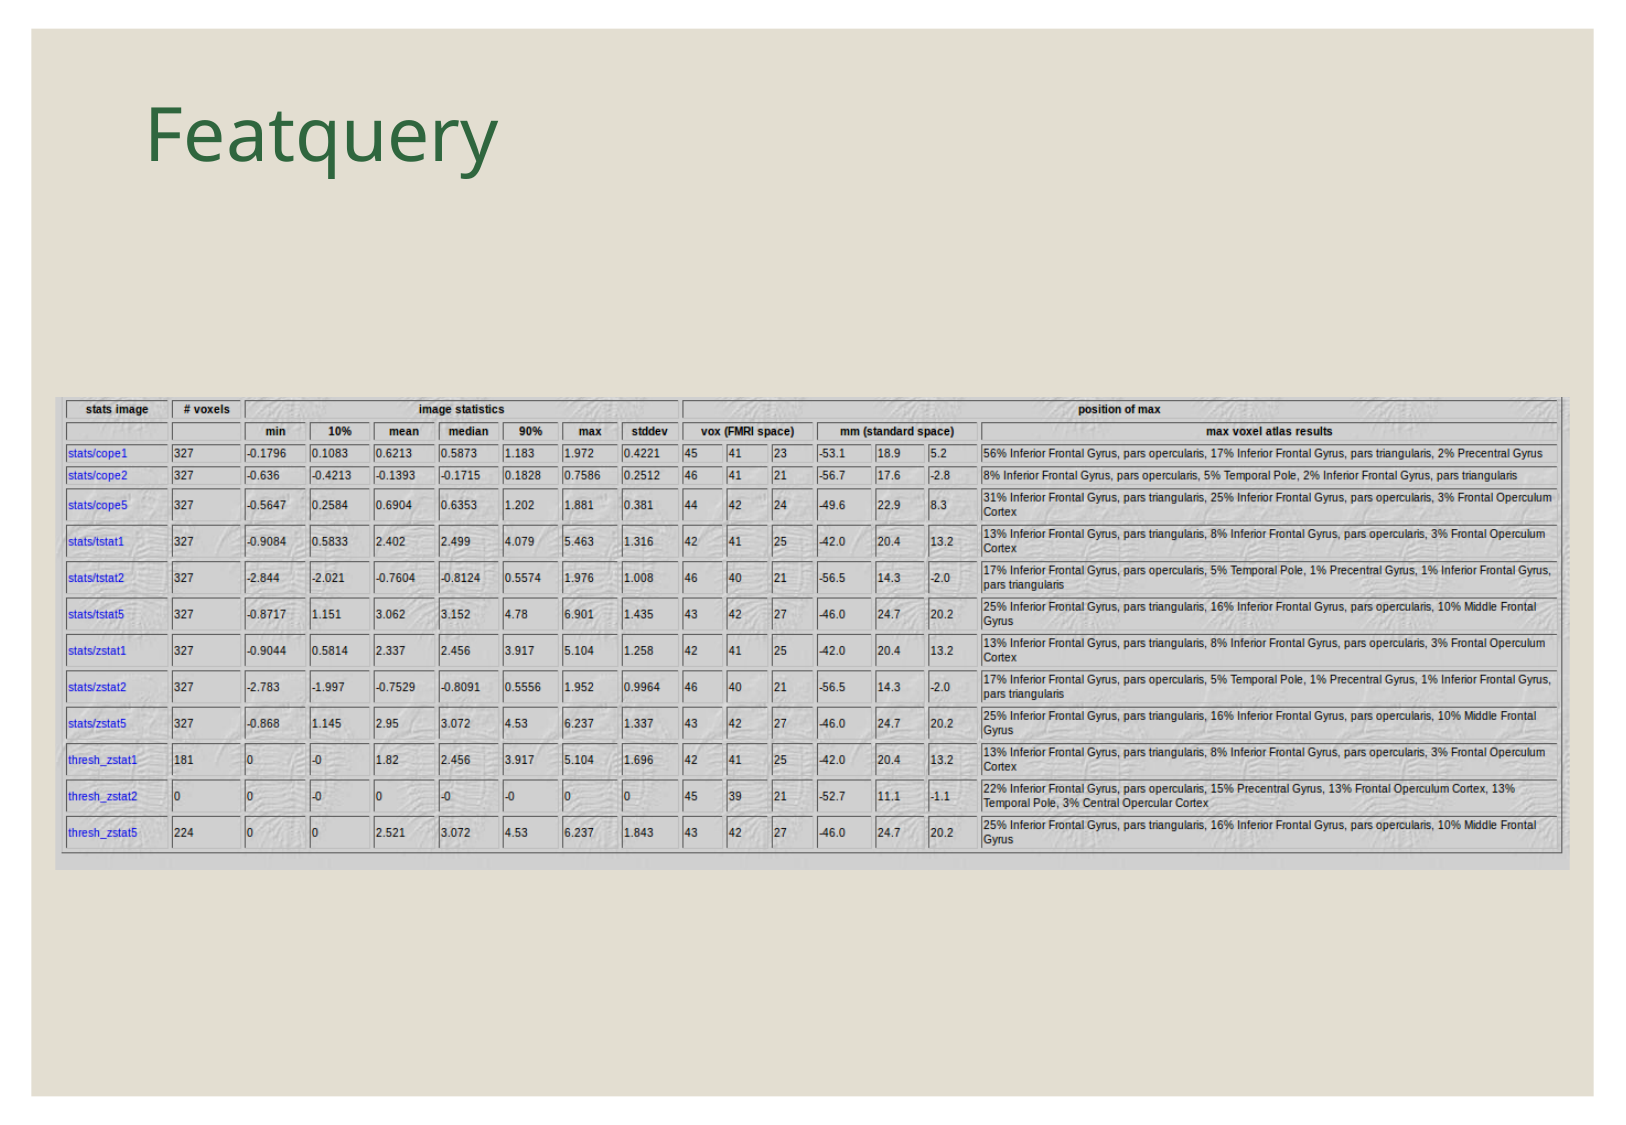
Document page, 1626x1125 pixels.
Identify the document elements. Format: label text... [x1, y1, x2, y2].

text_box Featquery [129, 30, 1495, 244]
picture [55, 397, 1570, 870]
